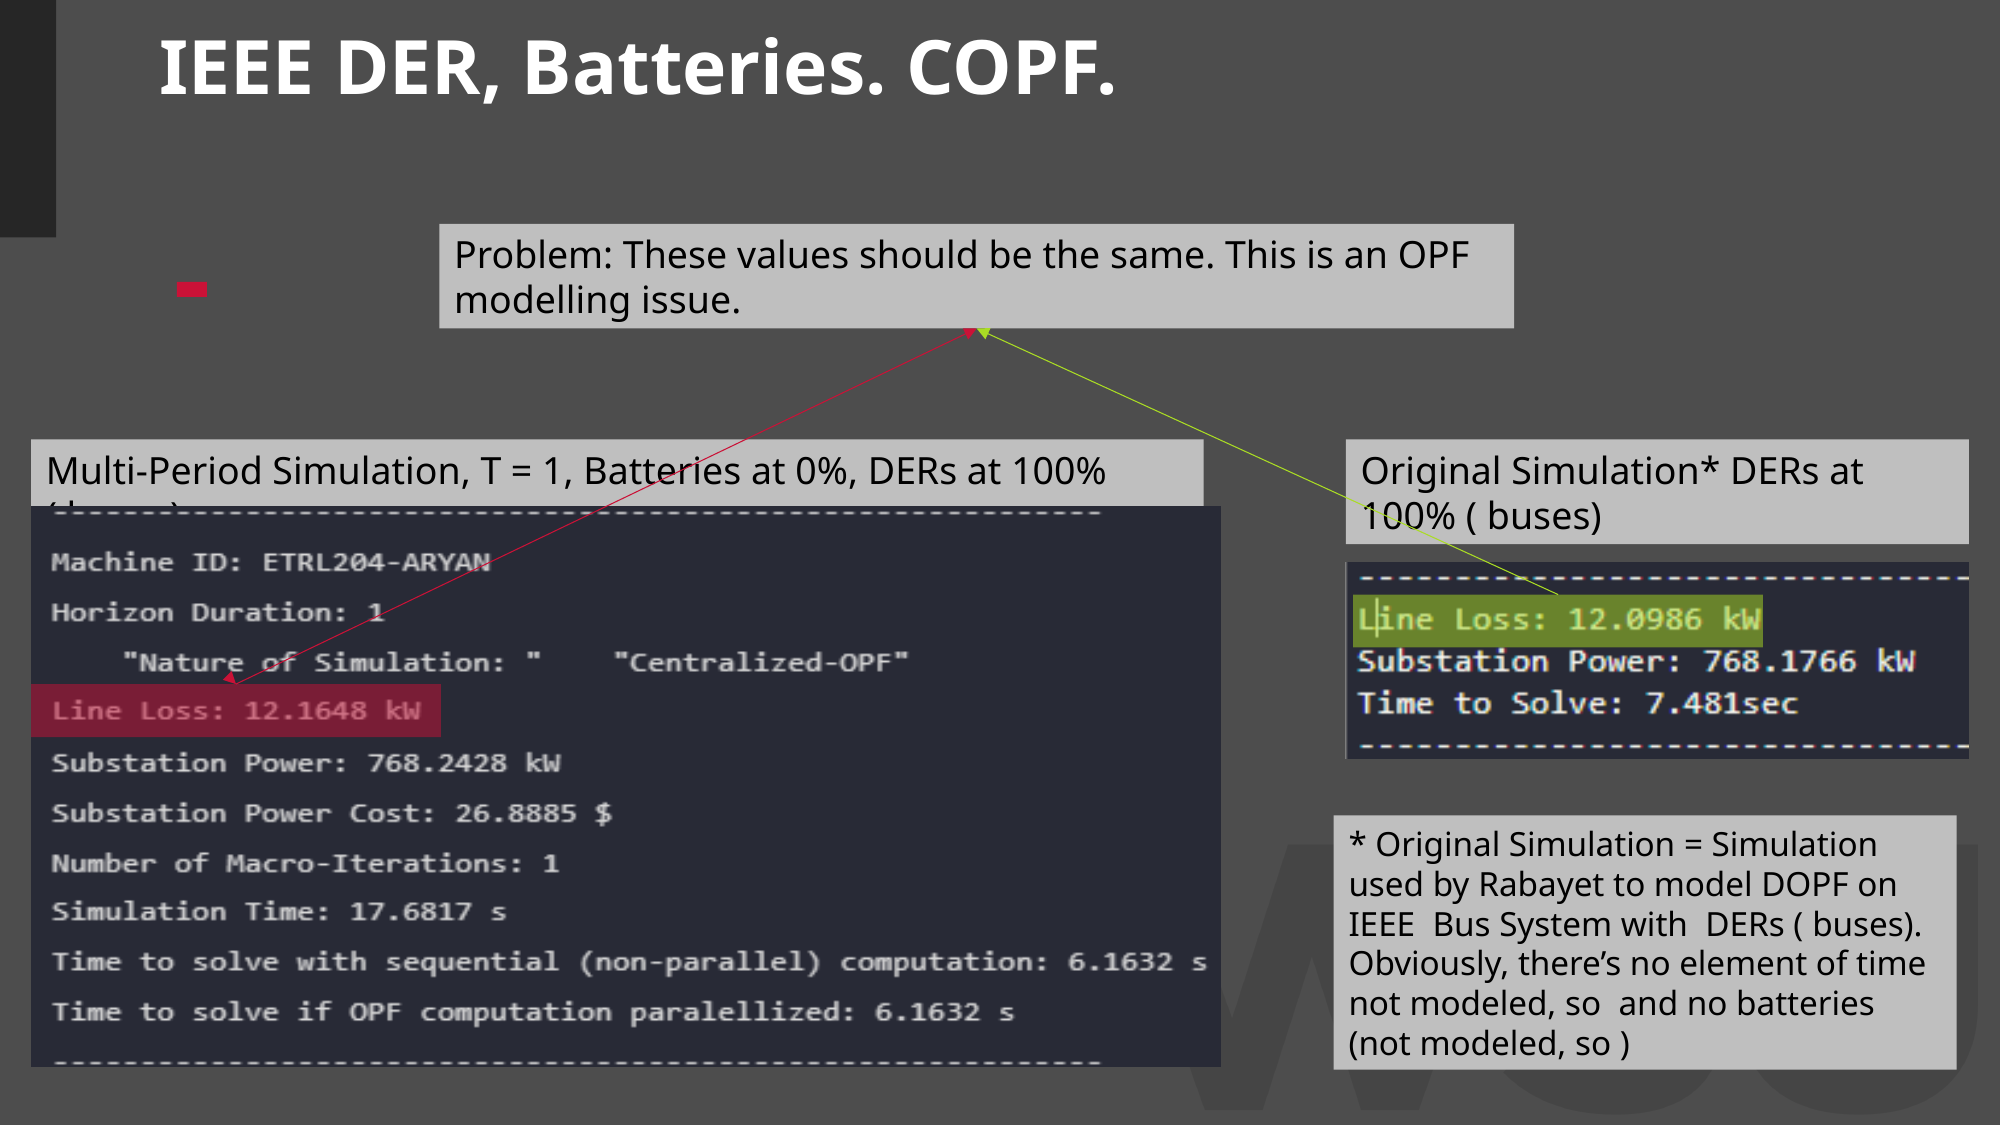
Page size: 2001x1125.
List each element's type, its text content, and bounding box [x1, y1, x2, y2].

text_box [235, 329, 977, 685]
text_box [976, 329, 1559, 595]
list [1345, 562, 1969, 759]
text_box Problem: These values should be the same. This is an OPF modelling issue. [439, 223, 1515, 329]
picture [1109, 840, 1979, 1115]
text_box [31, 506, 1221, 1067]
